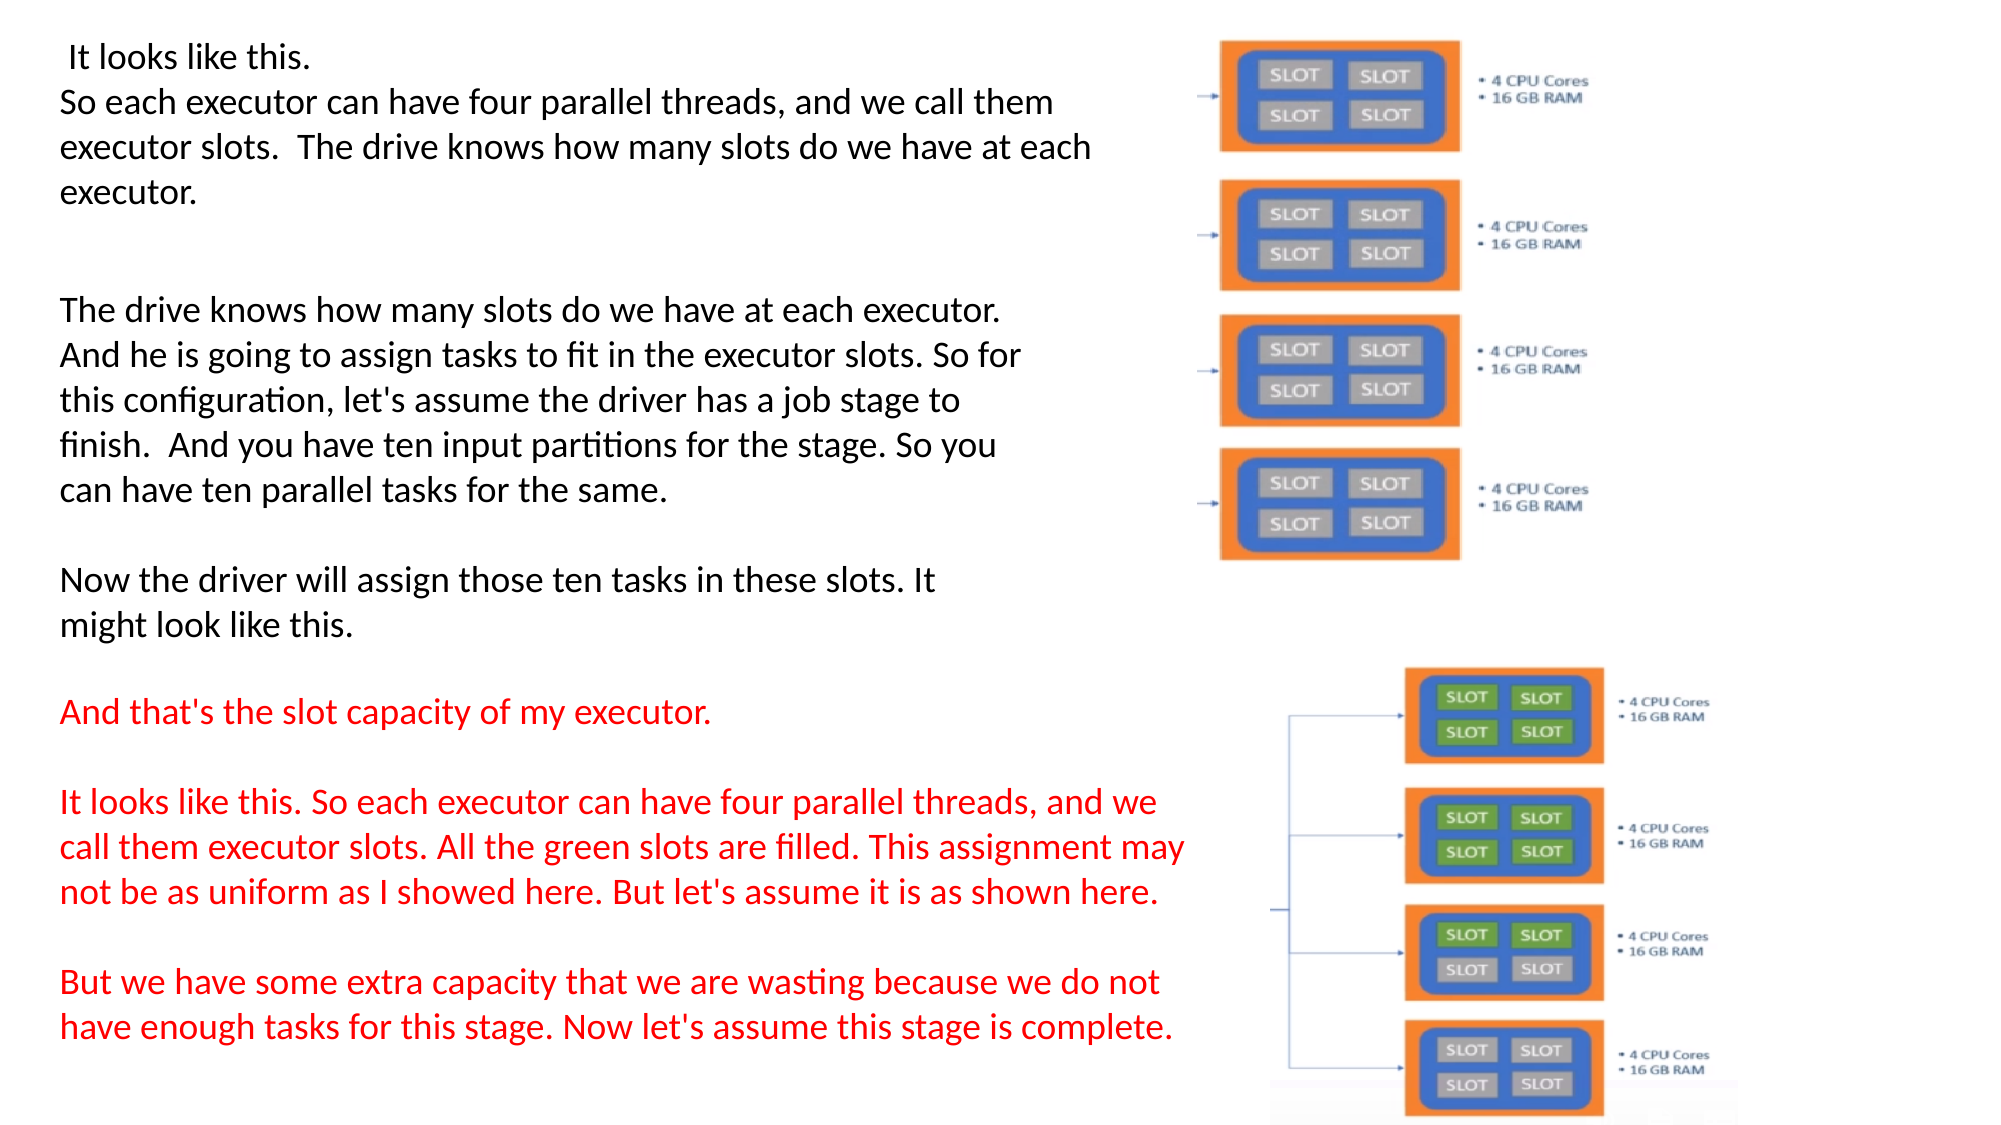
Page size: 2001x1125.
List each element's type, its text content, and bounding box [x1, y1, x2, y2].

text_box It looks like this. So each executor can have four parallel threads, and we call them executor slots. The drive knows how many slots do we have at each executor. [44, 24, 1197, 220]
text_box And that's the slot capacity of my executor. It looks like this. So each executor can have four parallel threads, and we call them executor slots. All the green slots are filled. This assignment may not be as uniform as I showed here. But let's assume it is as shown here. But we have some extra capacity that we are wasting because we do not have enough tasks for this stage. Now let's assume this stage is complete. [44, 679, 1207, 1099]
picture [1197, 24, 1596, 563]
text_box The drive knows how many slots do we have at each executor. And he is going to assign tasks to fit in the executor slots. So for this configuration, let's assume the driver has a job stage to finish. And you have ten input partitions for the stage. So you can have ten parallel tasks for the same. Now the driver will assign those ten tasks in these slots. It might look like this. [44, 277, 1045, 653]
picture [1270, 664, 1738, 1125]
